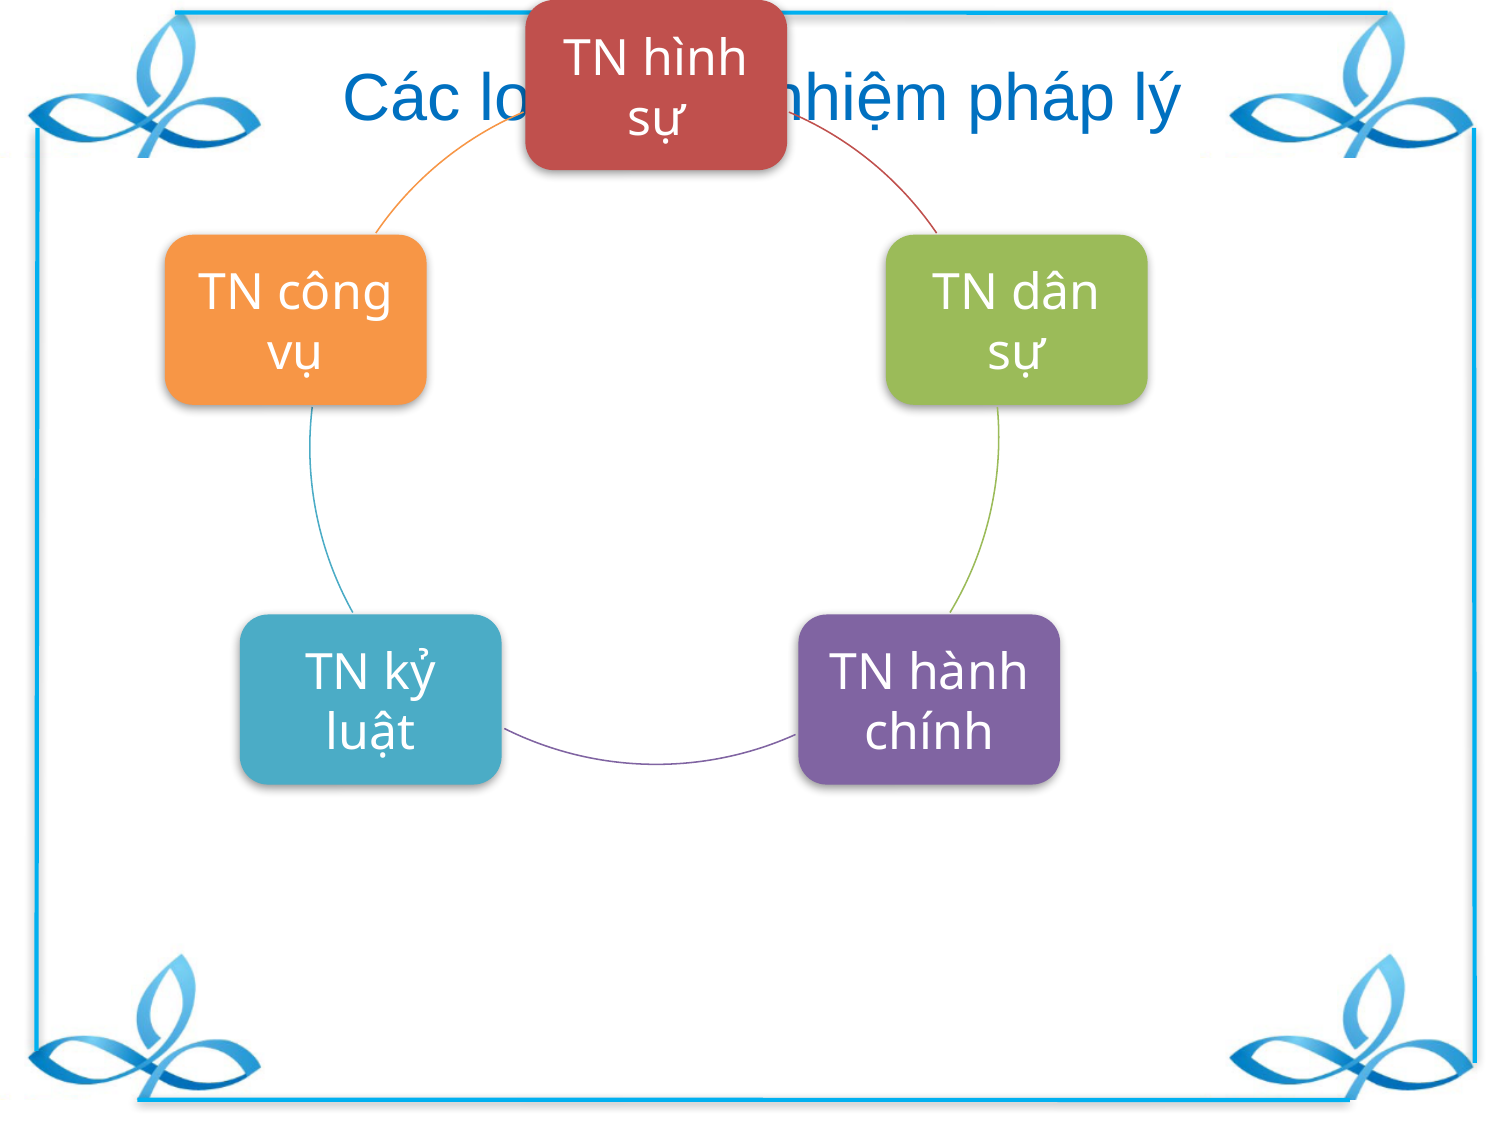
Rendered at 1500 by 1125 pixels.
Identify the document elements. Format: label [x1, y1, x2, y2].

text_box [0, 0, 1488, 1101]
text_box [62, 228, 1376, 1026]
